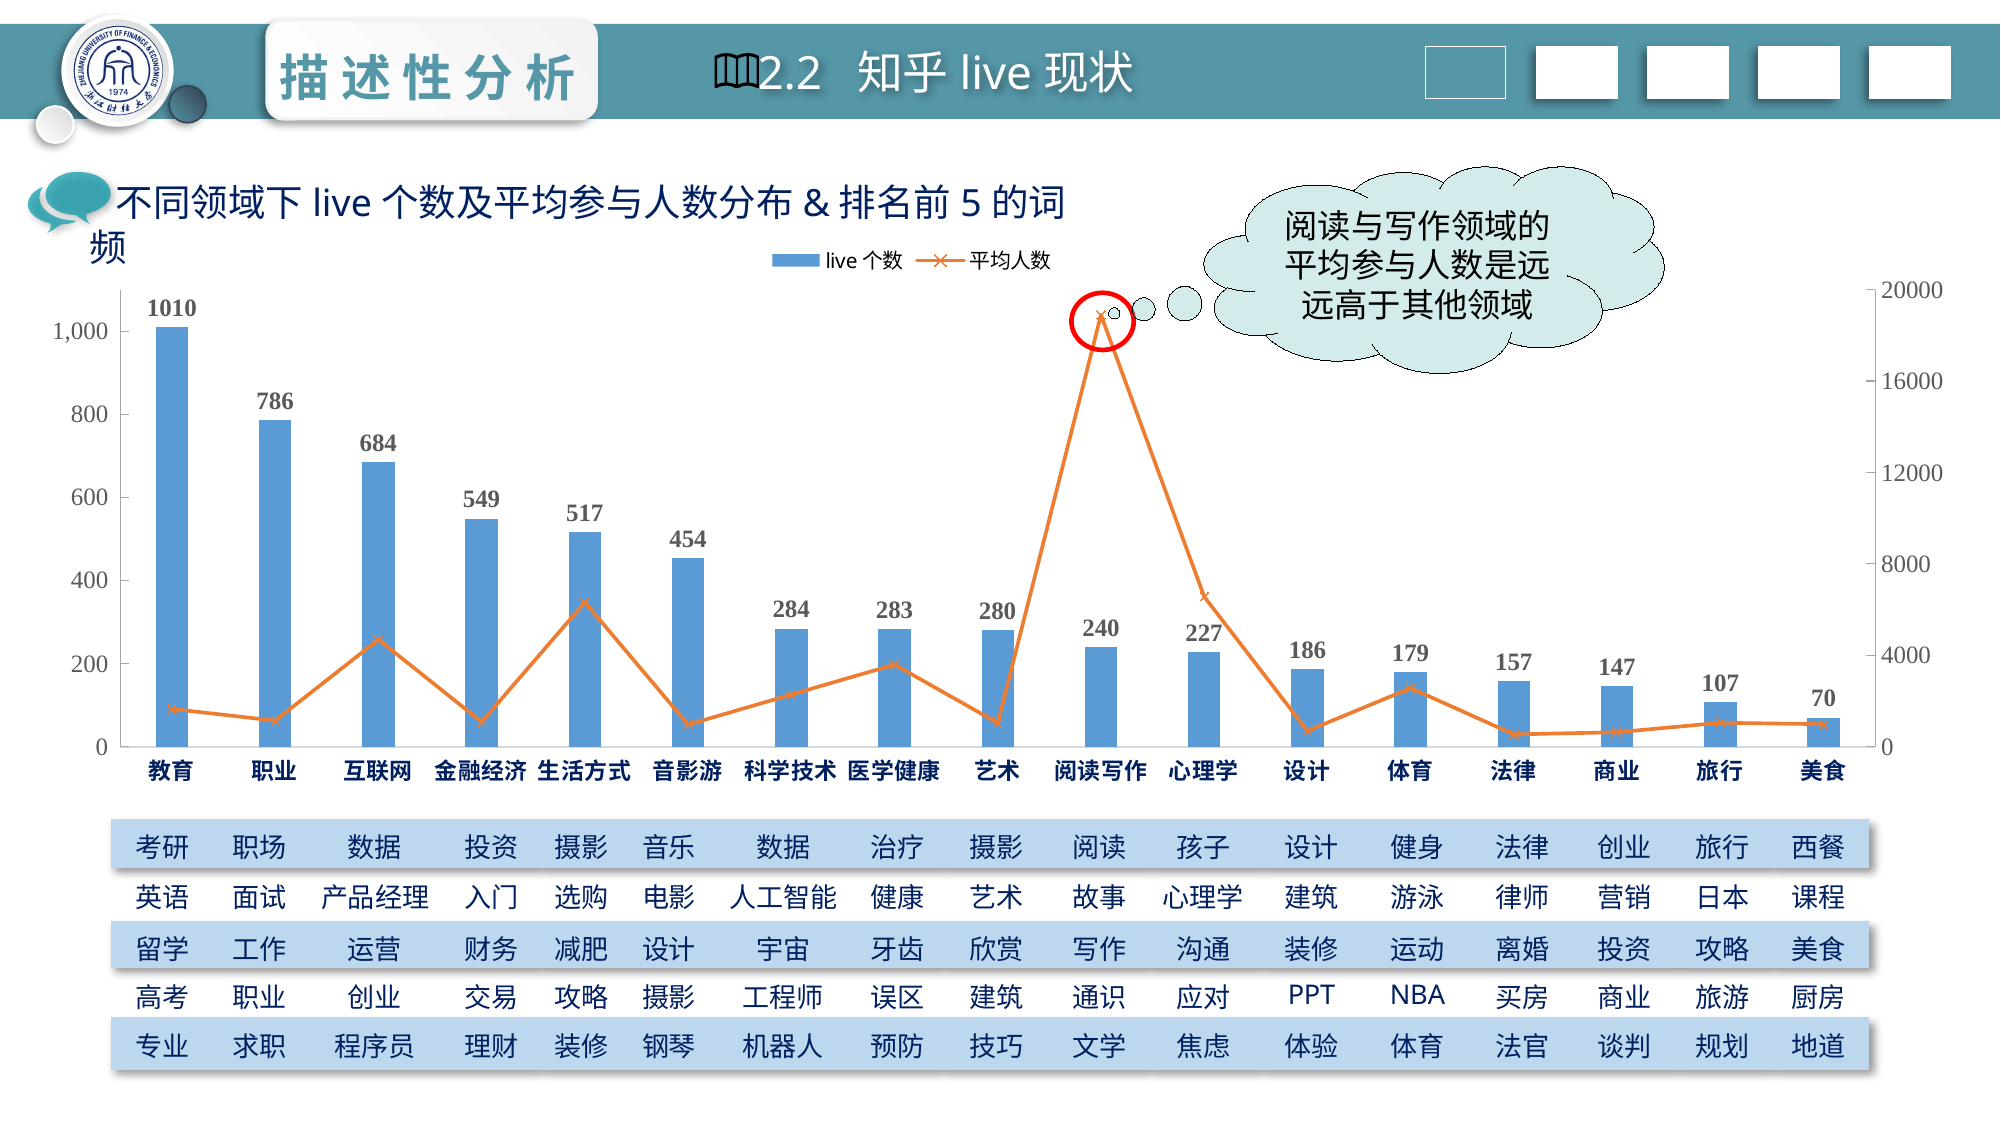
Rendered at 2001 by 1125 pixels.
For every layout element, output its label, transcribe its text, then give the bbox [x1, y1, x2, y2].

text_box [595, 23, 2000, 120]
table_header 健身 [1364, 834, 1471, 868]
table_cell 商业 [1573, 968, 1676, 1017]
table_header 数据 [305, 834, 445, 868]
table_cell 工程师 [712, 968, 855, 1017]
table_cell 装修 [538, 1017, 626, 1070]
table_cell 体育 [1364, 1017, 1471, 1070]
table_cell PPT [1259, 968, 1364, 1017]
table_cell 律师 [1471, 868, 1573, 921]
table_cell 买房 [1471, 968, 1573, 1017]
table_cell 人工智能 [712, 868, 855, 921]
table_cell 焦虑 [1147, 1017, 1259, 1070]
text_box [27, 187, 63, 219]
table_cell 文学 [1052, 1017, 1147, 1070]
table_cell 技巧 [940, 1017, 1052, 1070]
table_header 治疗 [855, 834, 940, 868]
table_header 阅读 [1052, 834, 1147, 868]
table_cell 课程 [1769, 868, 1869, 921]
table_cell 谈判 [1573, 1017, 1676, 1070]
table_cell 工作 [215, 921, 305, 968]
table_cell 装修 [1259, 921, 1364, 968]
table_cell 预防 [855, 1017, 940, 1070]
table_cell 机器人 [712, 1017, 855, 1070]
table_cell 程序员 [305, 1017, 445, 1070]
table_header 摄影 [940, 834, 1052, 868]
text_box [1646, 45, 1729, 99]
table_cell 离婚 [1471, 921, 1573, 968]
table_cell 摄影 [626, 968, 712, 1017]
table_cell 故事 [1052, 868, 1147, 921]
table_cell 欣赏 [940, 921, 1052, 968]
text_box [0, 23, 63, 120]
table_cell 减肥 [538, 921, 626, 968]
table_cell 艺术 [940, 868, 1052, 921]
table_cell 英语 [111, 868, 215, 921]
table_cell 攻略 [538, 968, 626, 1017]
text_box 2.2 知乎live现状 [746, 38, 1146, 105]
table_cell 建筑 [940, 968, 1052, 1017]
table_header 西餐 [1769, 834, 1869, 868]
table_cell 钢琴 [626, 1017, 712, 1070]
table_cell NBA [1364, 968, 1471, 1017]
table_cell 高考 [111, 968, 215, 1017]
table_cell 游泳 [1364, 868, 1471, 921]
table_cell 交易 [445, 968, 538, 1017]
table_cell 职业 [215, 968, 305, 1017]
table_cell 留学 [111, 921, 215, 968]
table_header 孩子 [1147, 834, 1259, 868]
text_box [265, 19, 606, 119]
table_cell 沟通 [1147, 921, 1259, 968]
table_cell 专业 [111, 1017, 215, 1070]
table_cell 通识 [1052, 968, 1147, 1017]
table_header 摄影 [538, 834, 626, 868]
text_box [1758, 45, 1840, 99]
table_cell 健康 [855, 868, 940, 921]
table_cell 选购 [538, 868, 626, 921]
table_cell 理财 [445, 1017, 538, 1070]
table_cell 误区 [855, 968, 940, 1017]
table_cell 建筑 [1259, 868, 1364, 921]
table_cell 牙齿 [855, 921, 940, 968]
table_cell 营销 [1573, 868, 1676, 921]
text_box [172, 23, 263, 120]
table_cell 财务 [445, 921, 538, 968]
table_header 音乐 [626, 834, 712, 868]
table_header 投资 [445, 834, 538, 868]
table_header 职场 [215, 834, 305, 868]
table_cell 应对 [1147, 968, 1259, 1017]
table_header 设计 [1259, 834, 1364, 868]
table_cell 心理学 [1147, 868, 1259, 921]
table_cell 设计 [626, 921, 712, 968]
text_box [63, 16, 172, 125]
table_cell 美食 [1769, 921, 1869, 968]
chart [0, 219, 2000, 834]
table_cell 求职 [215, 1017, 305, 1070]
table_cell 攻略 [1676, 921, 1769, 968]
table_cell 写作 [1052, 921, 1147, 968]
text_box [172, 84, 208, 124]
text_box [712, 51, 762, 90]
table_cell 运动 [1364, 921, 1471, 968]
table_cell 厨房 [1769, 968, 1869, 1017]
table_cell 运营 [305, 921, 445, 968]
table_cell 产品经理 [305, 868, 445, 921]
table_cell 旅游 [1676, 968, 1769, 1017]
table_cell 电影 [626, 868, 712, 921]
table_cell 地道 [1769, 1017, 1869, 1070]
table_header 法律 [1471, 834, 1573, 868]
table_cell 入门 [445, 868, 538, 921]
text_box 不同领域下live个数及平均参与人数分布&排名前5的词频 [78, 168, 1071, 219]
text_box [1535, 45, 1618, 99]
table_cell 法官 [1471, 1017, 1573, 1070]
table_cell 体验 [1259, 1017, 1364, 1070]
table_cell 宇宙 [712, 921, 855, 968]
table_header 旅行 [1676, 834, 1769, 868]
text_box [1071, 166, 1665, 374]
text_box [1869, 45, 1951, 99]
table_cell 投资 [1573, 921, 1676, 968]
text_box [1424, 45, 1507, 99]
table_header 考研 [111, 834, 215, 868]
text_box [35, 105, 75, 144]
table_cell 面试 [215, 868, 305, 921]
table_header 创业 [1573, 834, 1676, 868]
table_cell 规划 [1676, 1017, 1769, 1070]
table_header 数据 [712, 834, 855, 868]
table_cell 日本 [1676, 868, 1769, 921]
table_cell 创业 [305, 968, 445, 1017]
text_box [45, 171, 111, 219]
